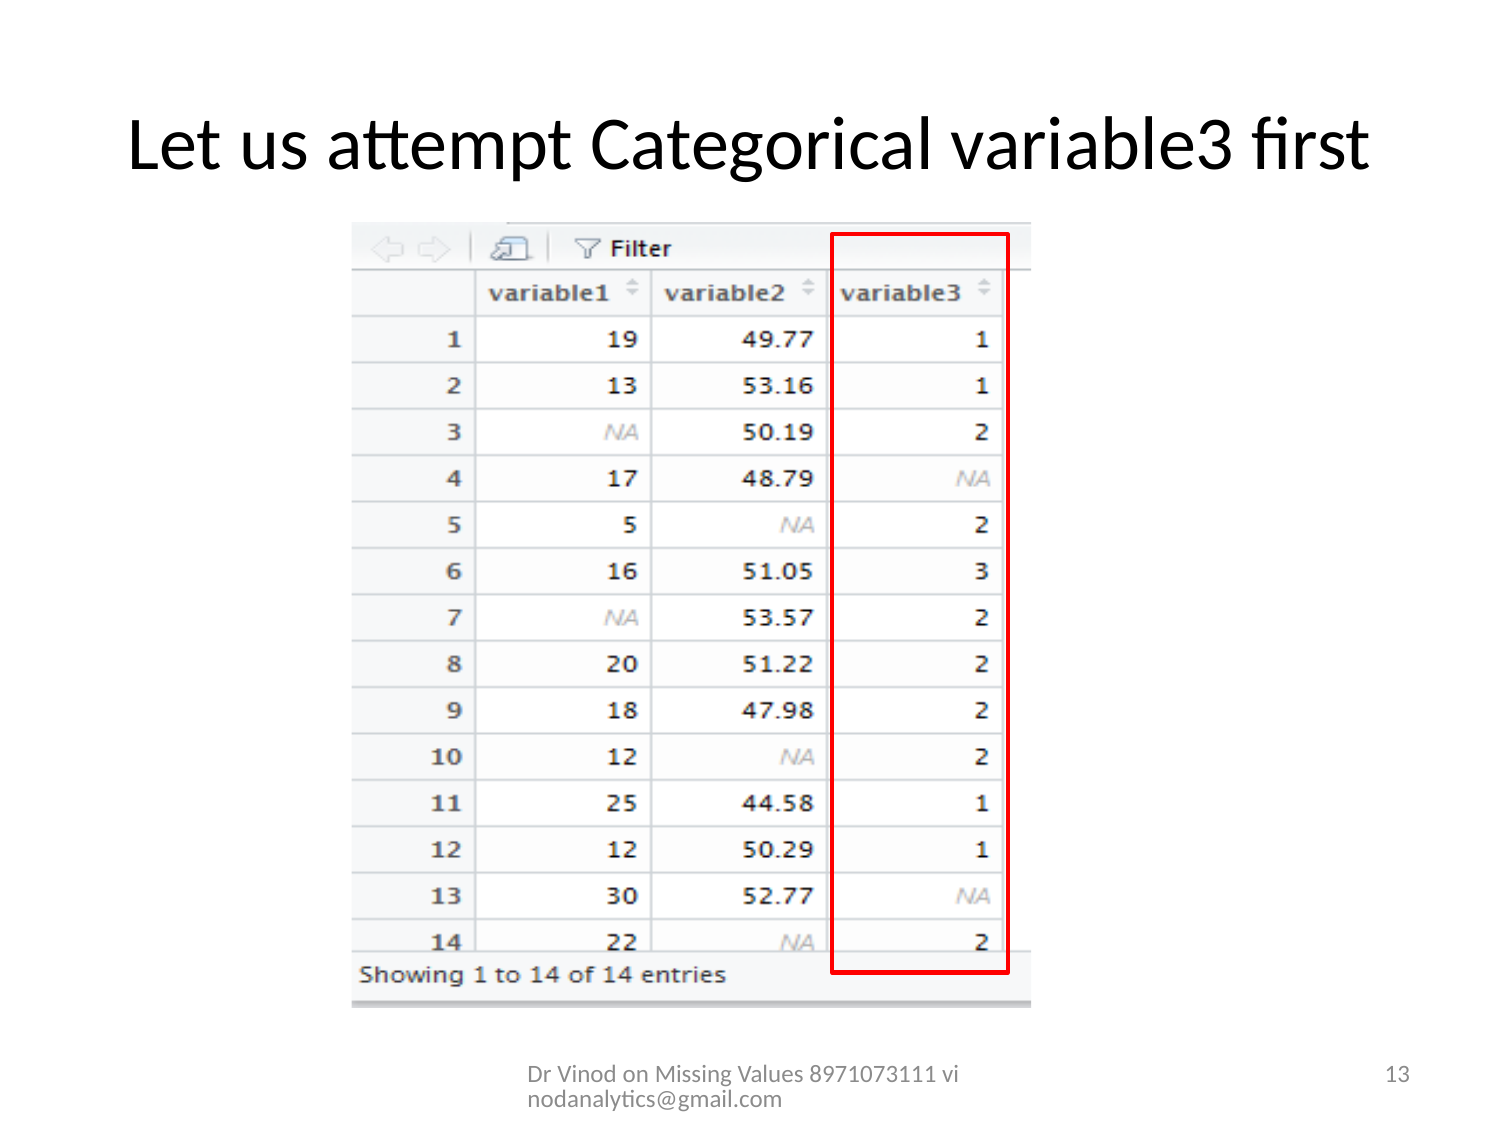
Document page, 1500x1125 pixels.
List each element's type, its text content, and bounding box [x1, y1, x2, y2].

footer Dr Vinod on Missing Values 8971073111 vinodanalytics@gmail.com [512, 1042, 988, 1103]
picture [351, 222, 1032, 1008]
slide_number 13 [1074, 1042, 1425, 1103]
title Let us attempt Categorical variable3 first [75, 45, 1425, 233]
